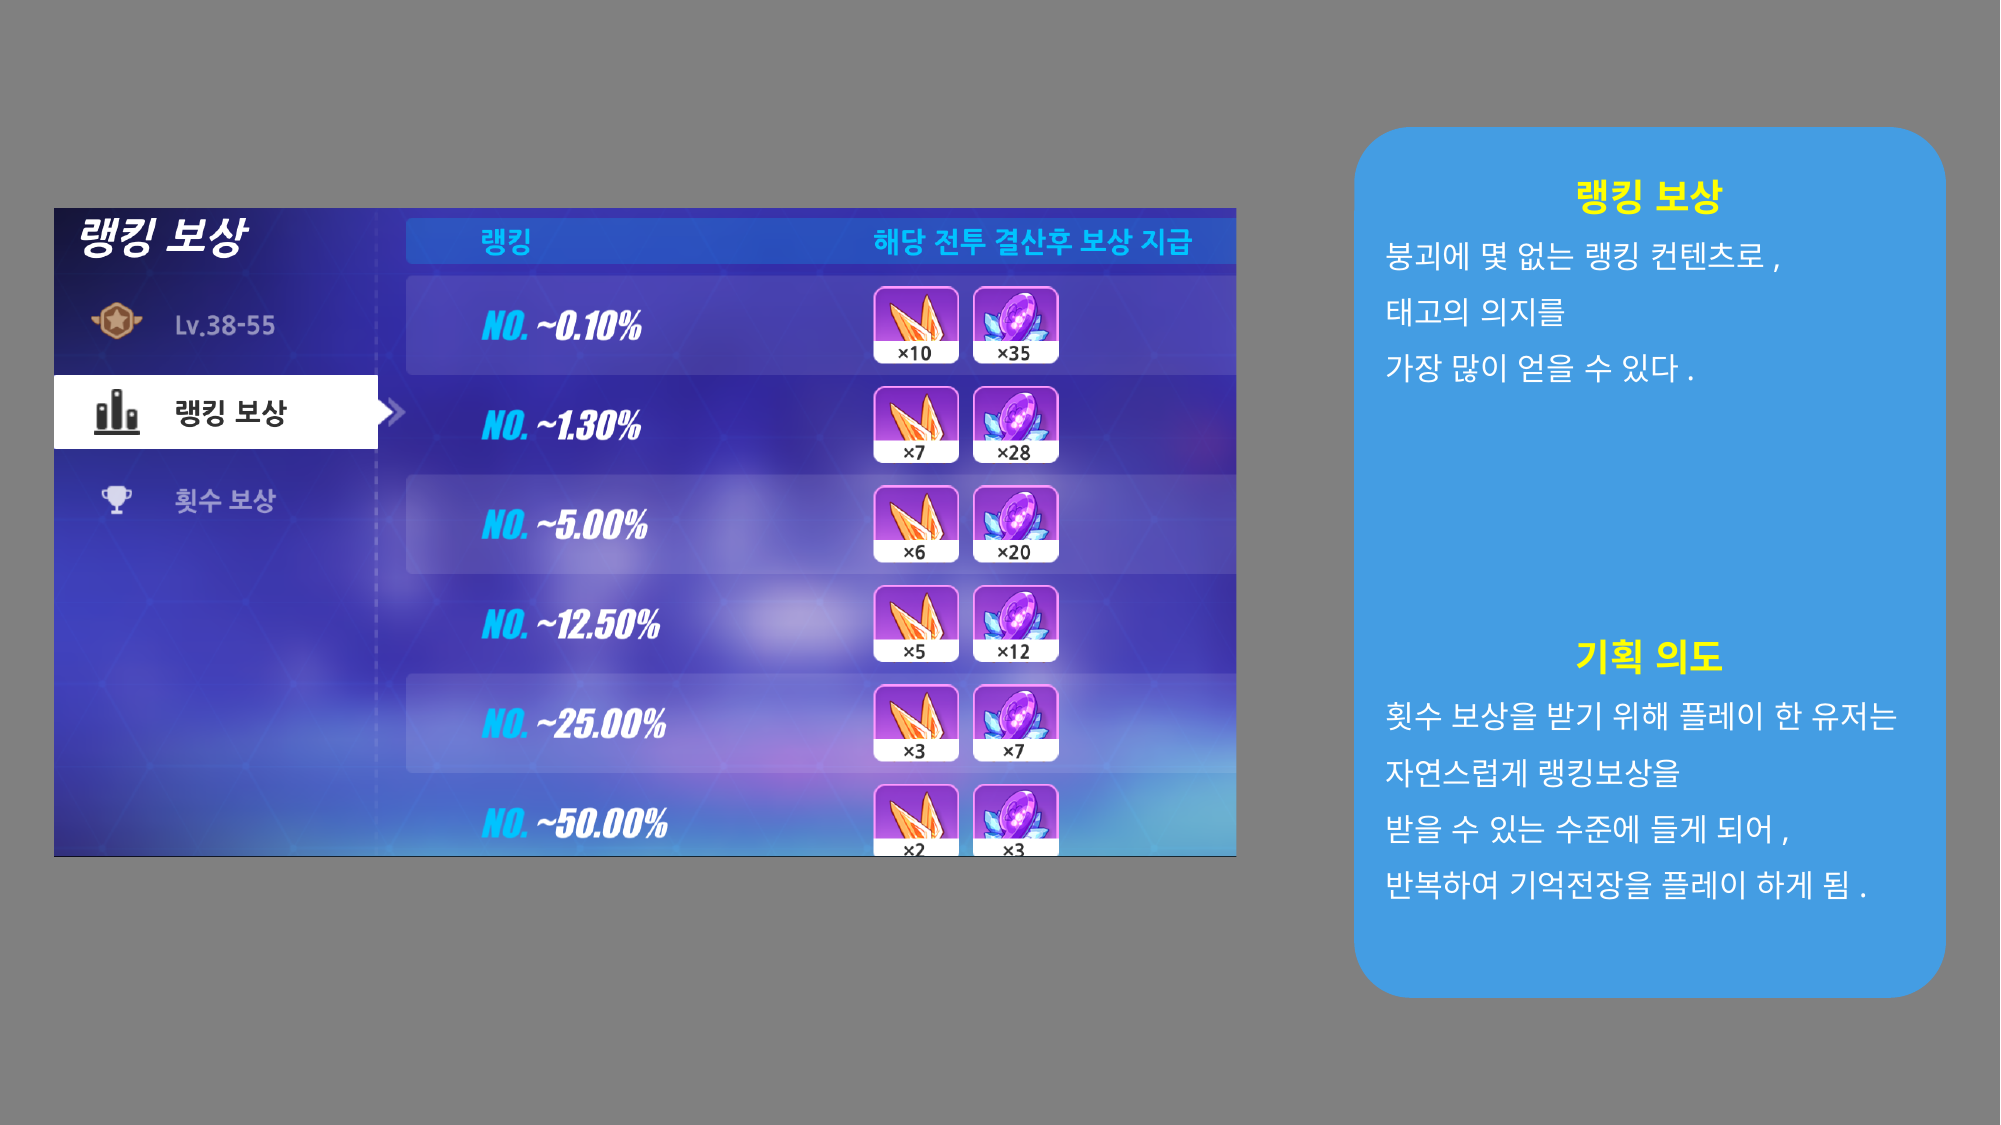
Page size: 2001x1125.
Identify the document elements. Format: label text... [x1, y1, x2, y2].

text_box 랭킹 보상 붕괴에 몇 없는 랭킹 컨텐츠로, 태고의 의지를 가장 많이 얻을 수 있다. 기획 의도 횟수 보상을 받기 위해 플레이 한 유저는 자연스럽게 랭킹보상을 받을 수 있는 수준에 들게 되어, 반복하여 기억전장을 플레이 하게 됨. [1353, 125, 1947, 999]
picture [54, 208, 1237, 857]
